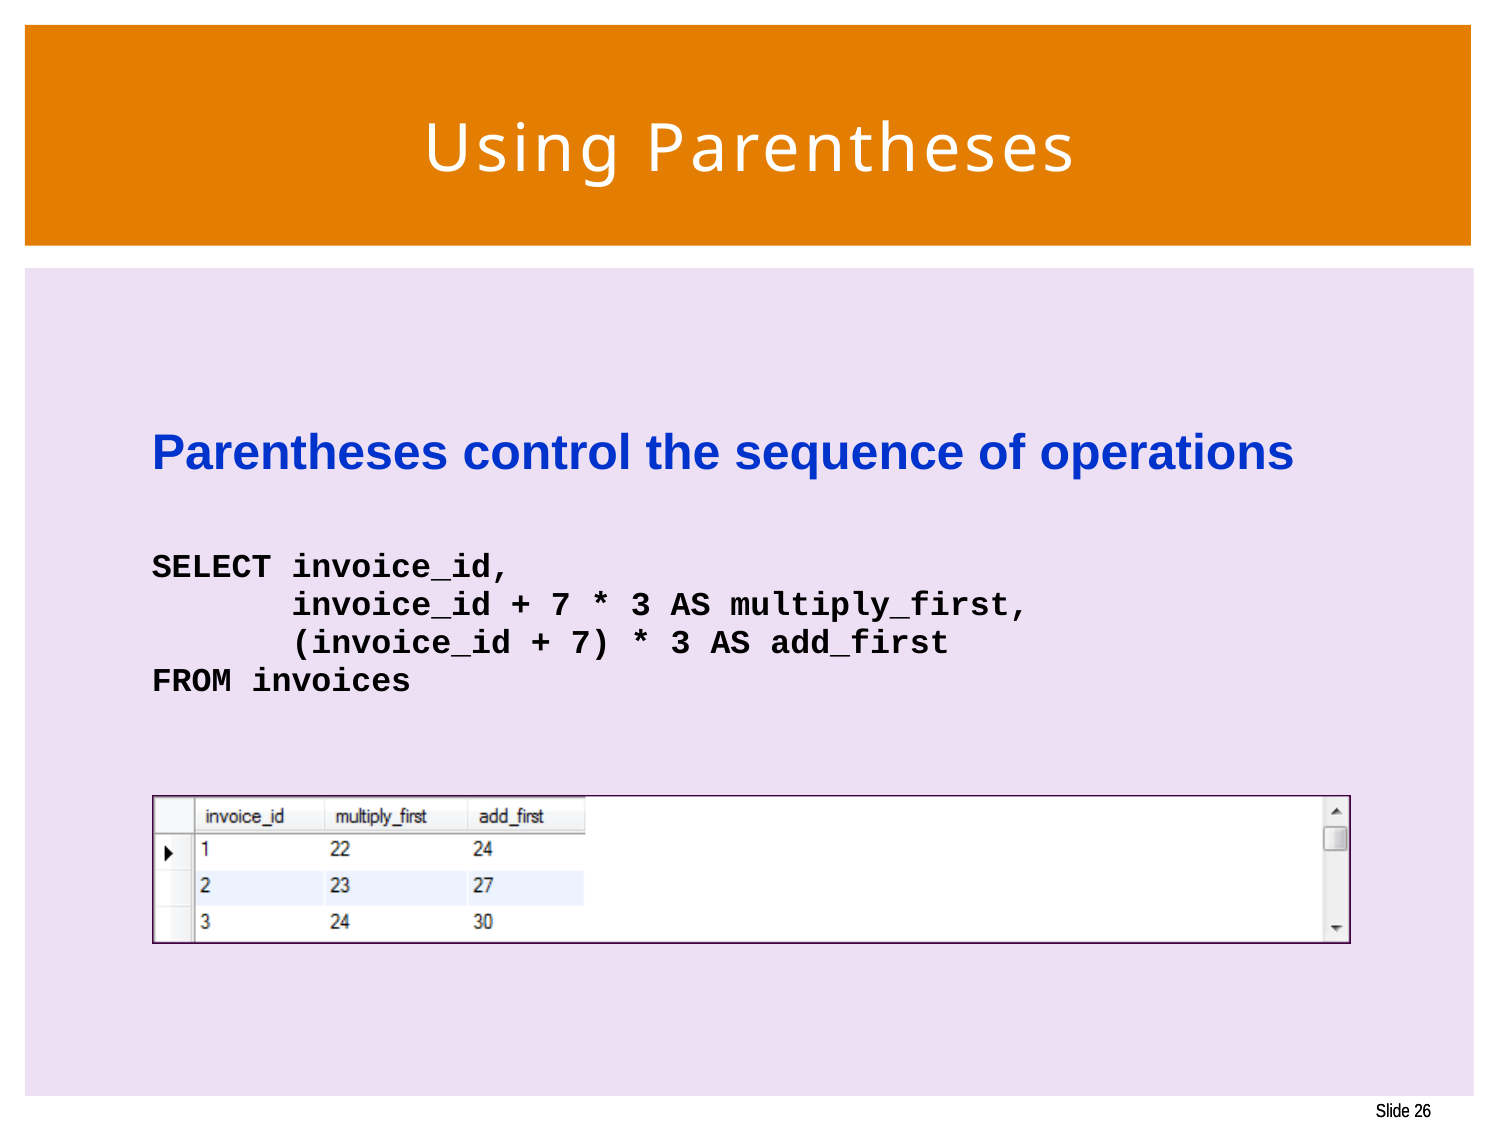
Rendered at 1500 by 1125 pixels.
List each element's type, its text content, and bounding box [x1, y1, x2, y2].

picture [152, 795, 1352, 944]
title Using Parentheses [62, 58, 1438, 232]
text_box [151, 422, 1314, 765]
